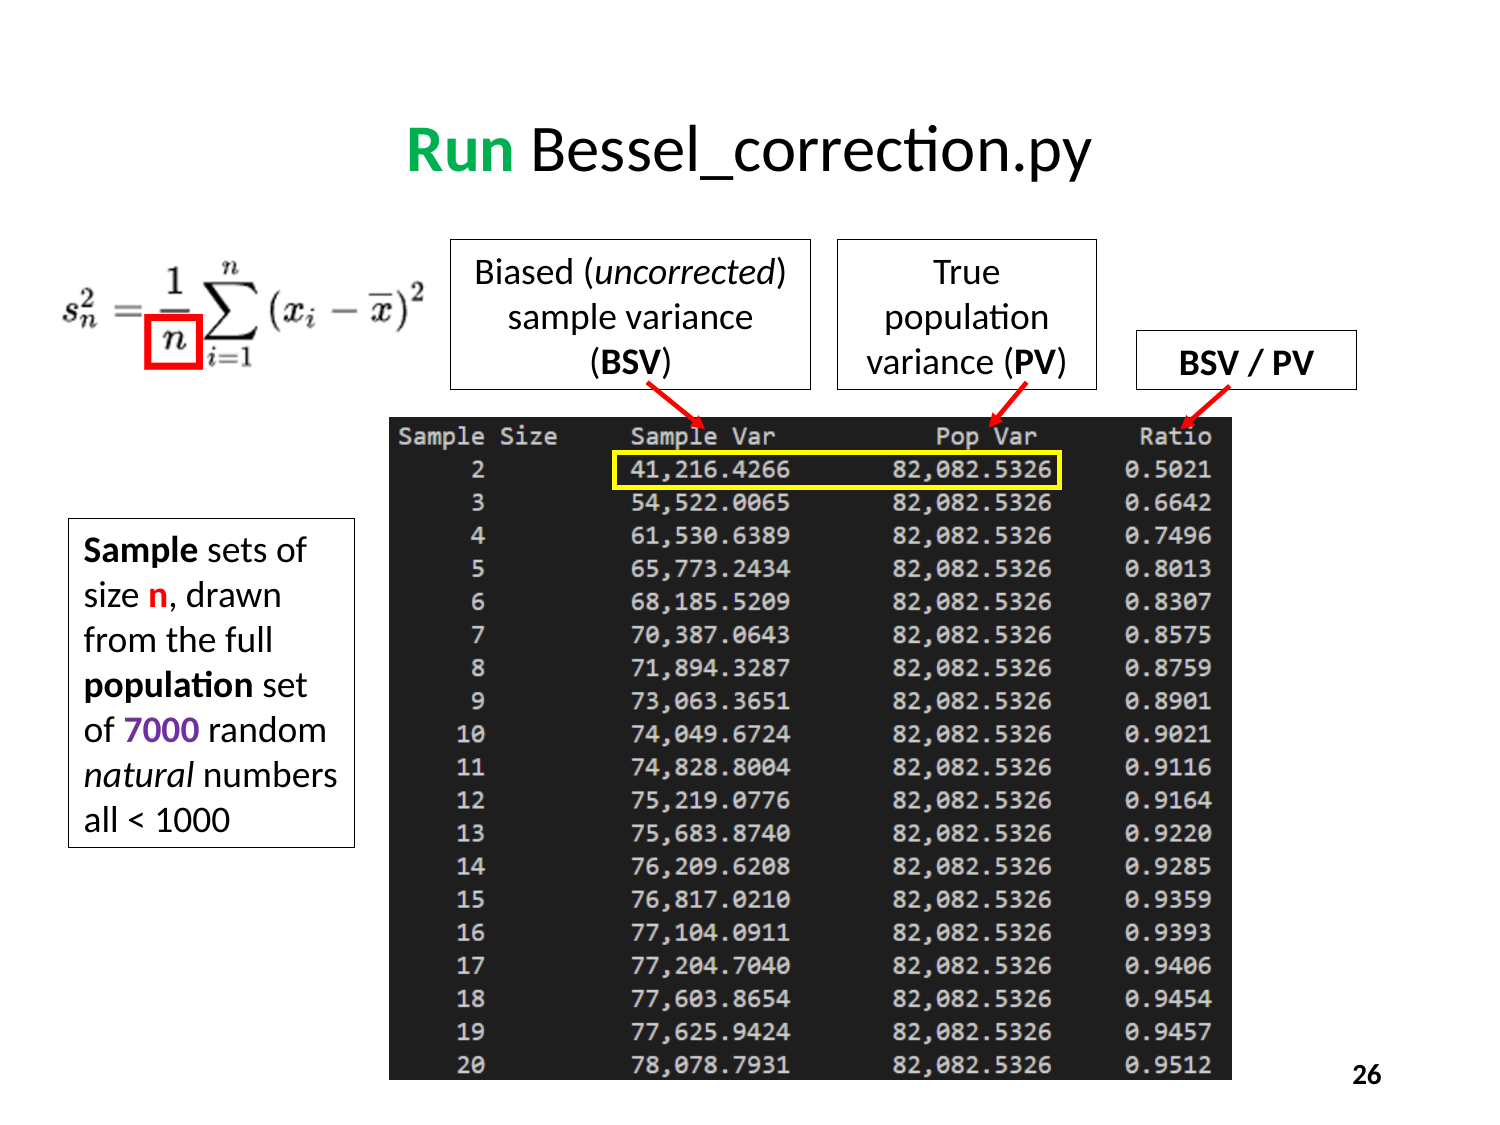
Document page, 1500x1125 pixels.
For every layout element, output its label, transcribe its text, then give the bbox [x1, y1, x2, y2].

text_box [647, 382, 706, 430]
picture [389, 417, 1232, 1080]
text_box Biased (uncorrected) sample variance (BSV) [450, 239, 811, 390]
text_box BSV / PV [1136, 330, 1357, 390]
text_box True population variance (PV) [837, 239, 1097, 390]
picture [50, 244, 434, 386]
text_box Sample sets of size n, drawn from the full population set of 7000 random natural numbers all < 1000 [68, 518, 355, 848]
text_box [988, 382, 1027, 428]
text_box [1180, 385, 1230, 430]
title Run Bessel_correction.py [103, 59, 1397, 241]
slide_number 26 [1059, 1042, 1397, 1103]
